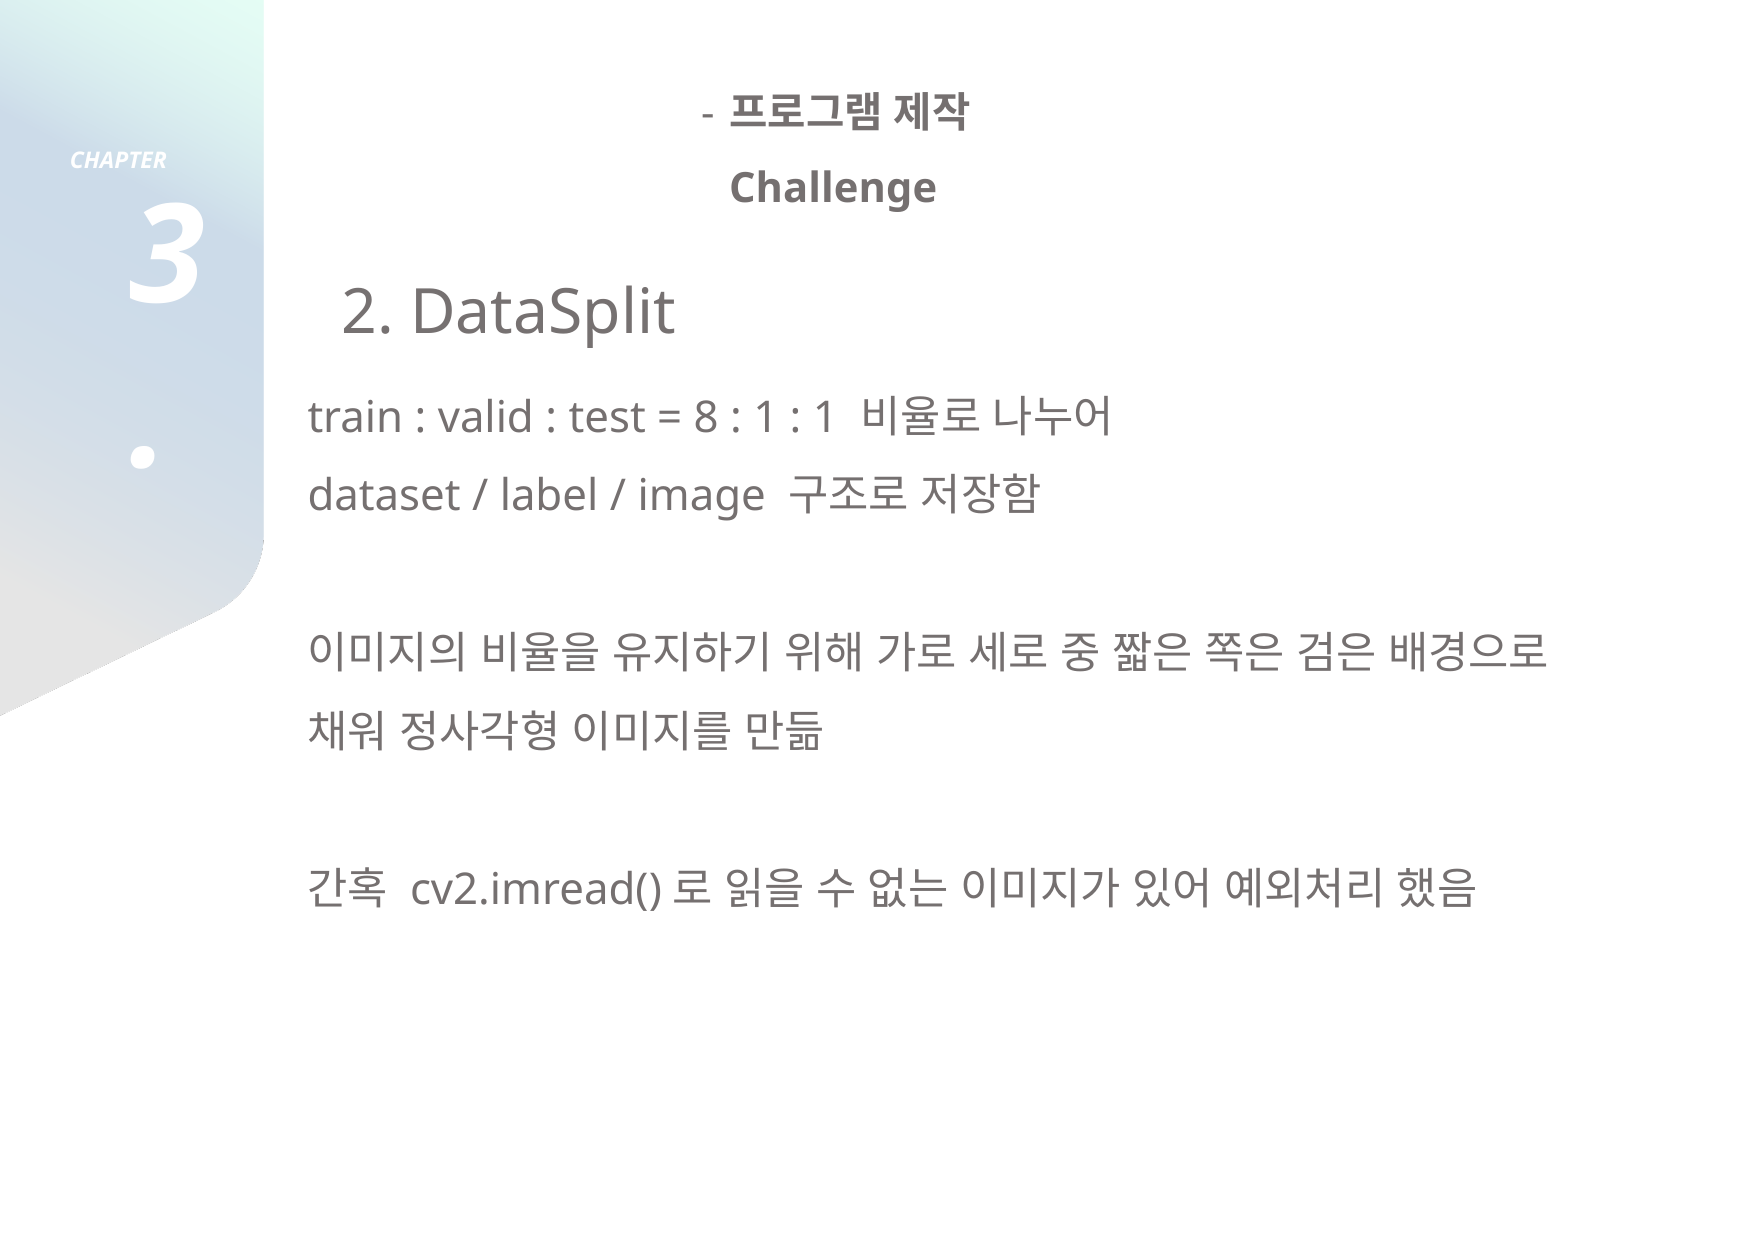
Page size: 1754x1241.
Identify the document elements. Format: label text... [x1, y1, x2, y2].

text_box 2. DataSplit [326, 226, 1594, 354]
text_box 프로그램 제작 Challenge [686, 53, 1214, 219]
picture [0, 0, 264, 716]
text_box train : valid : test = 8 : 1 : 1 비율로 나누어 dataset / label / image 구조로 저장함 이미지의 비율을 유지하기 위해 가로 세로 중 짧은 쪽은 검은 배경으로 채워 정사각형 이미지를 만듦 간혹 cv2.imread()로 읽을 수 없는 이미지가 있어 예외처리 했음 [292, 223, 1594, 1079]
